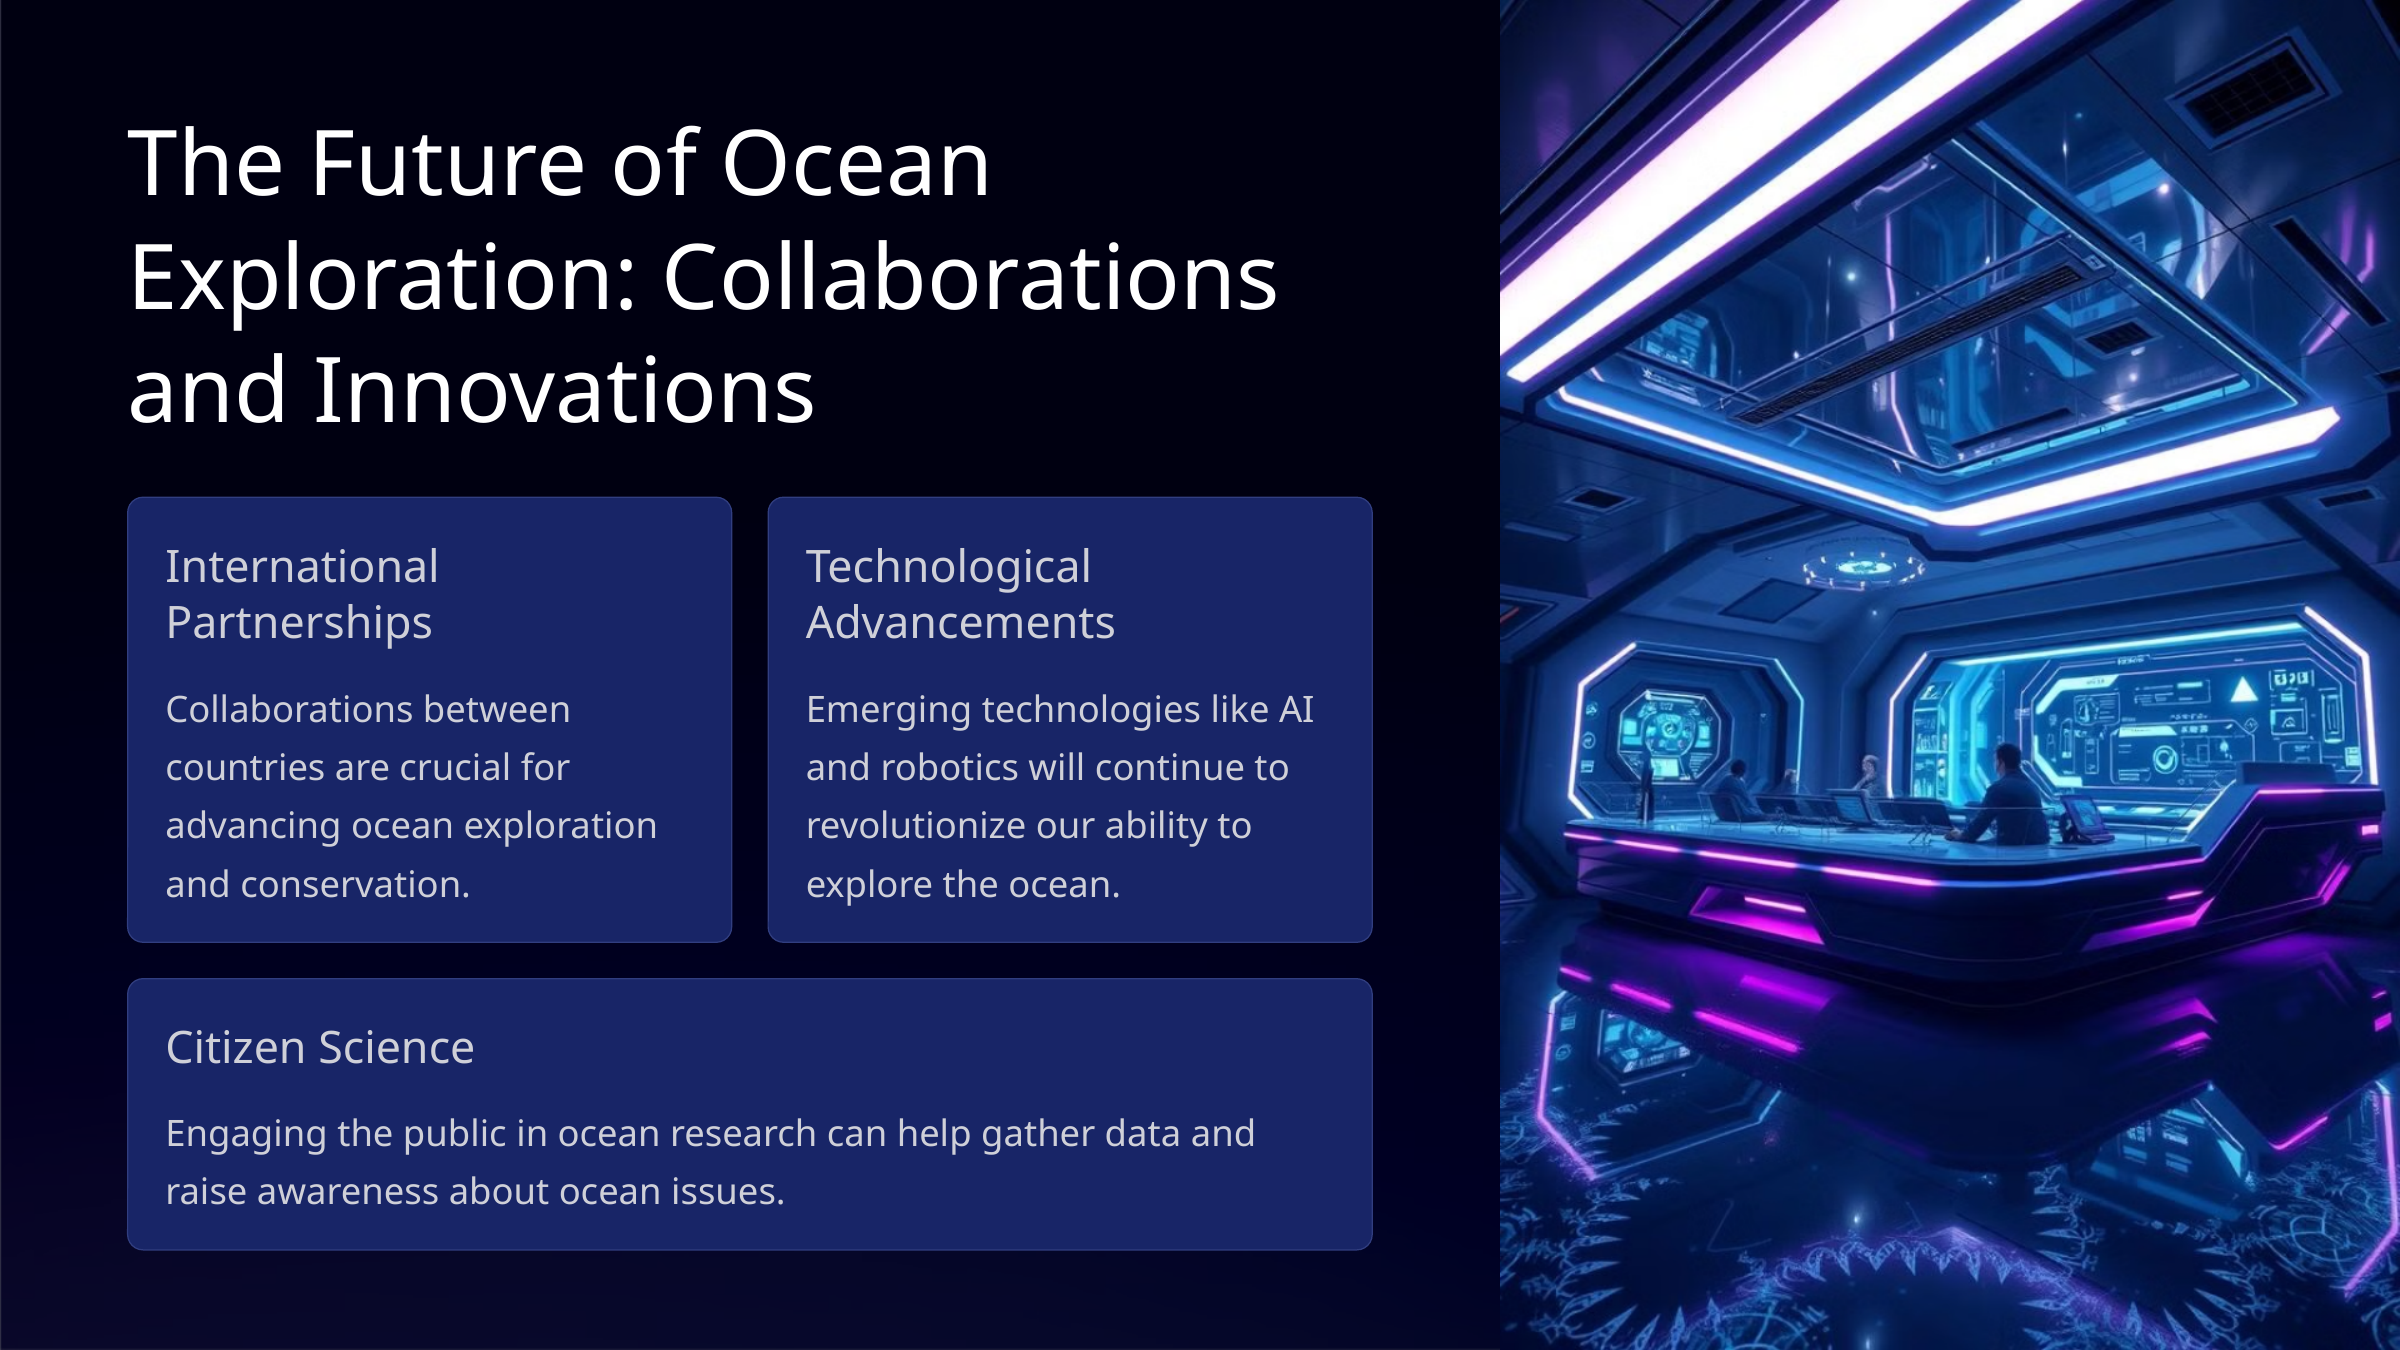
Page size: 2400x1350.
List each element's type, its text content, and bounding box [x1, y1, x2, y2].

text_box Citizen Science [165, 1016, 622, 1074]
text_box International Partnerships [165, 535, 694, 650]
picture [1499, 0, 2400, 1350]
text_box Collaborations between countries are crucial for advancing ocean exploration and conservation. [165, 670, 694, 905]
text_box [127, 978, 1373, 1250]
text_box Emerging technologies like AI and robotics will continue to revolutionize our ability to explore the ocean. [805, 670, 1335, 905]
text_box Engaging the public in ocean research can help gather data and raise awareness about ocean issues. [165, 1095, 1335, 1213]
text_box [768, 497, 1373, 943]
text_box [127, 497, 732, 943]
text_box The Future of Ocean Exploration: Collaborations and Innovations [127, 100, 1373, 443]
text_box Technological Advancements [805, 535, 1335, 650]
